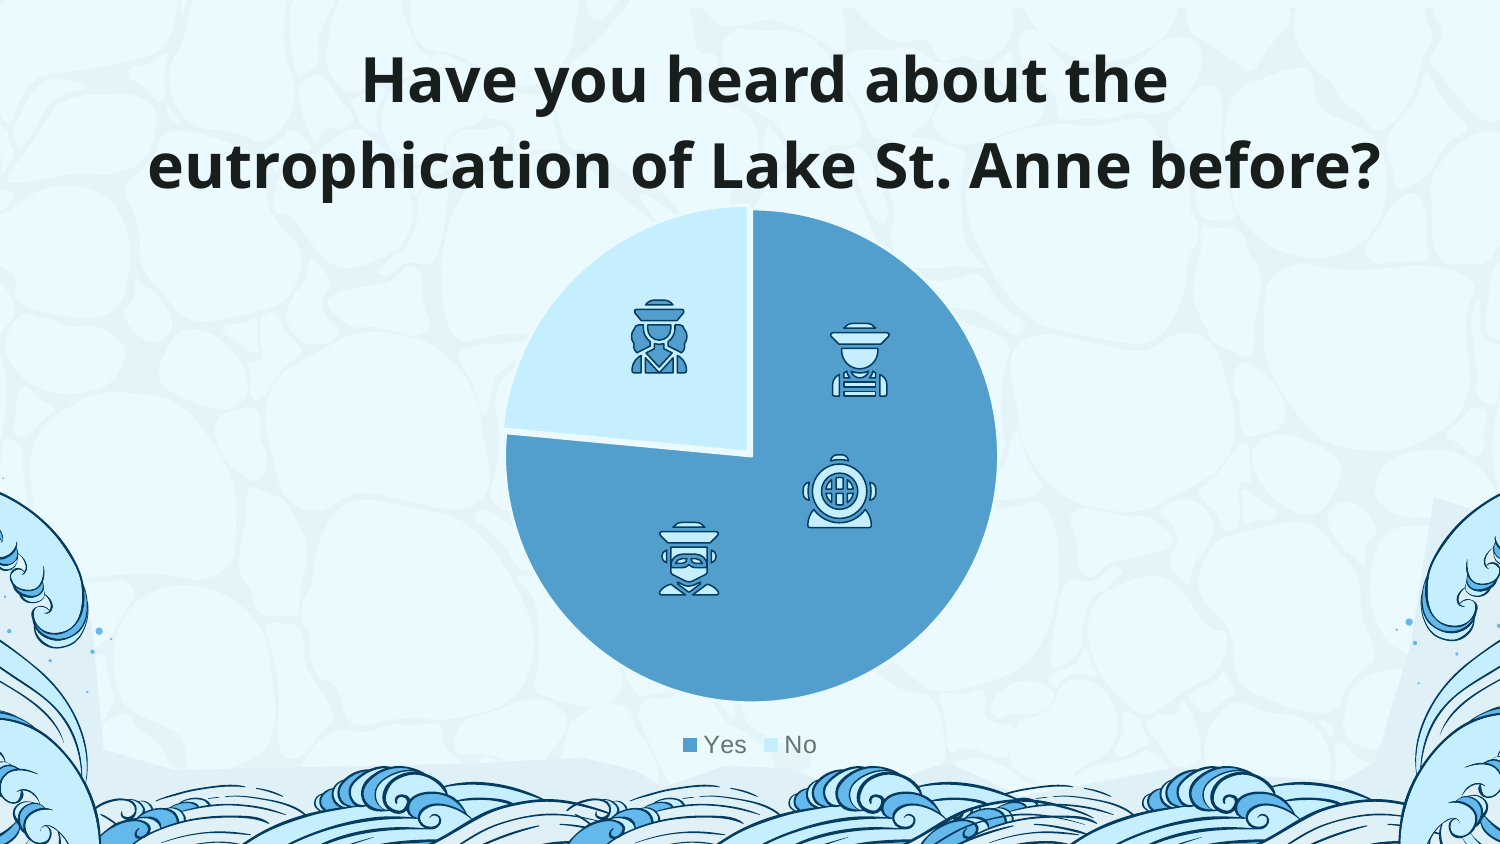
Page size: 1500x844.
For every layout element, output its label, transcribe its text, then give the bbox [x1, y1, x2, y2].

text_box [802, 454, 877, 528]
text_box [631, 299, 688, 374]
title Have you heard about the eutrophication of Lake St. Anne before? [118, 13, 1413, 108]
chart [302, 192, 1198, 765]
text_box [830, 323, 890, 397]
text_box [658, 522, 720, 596]
